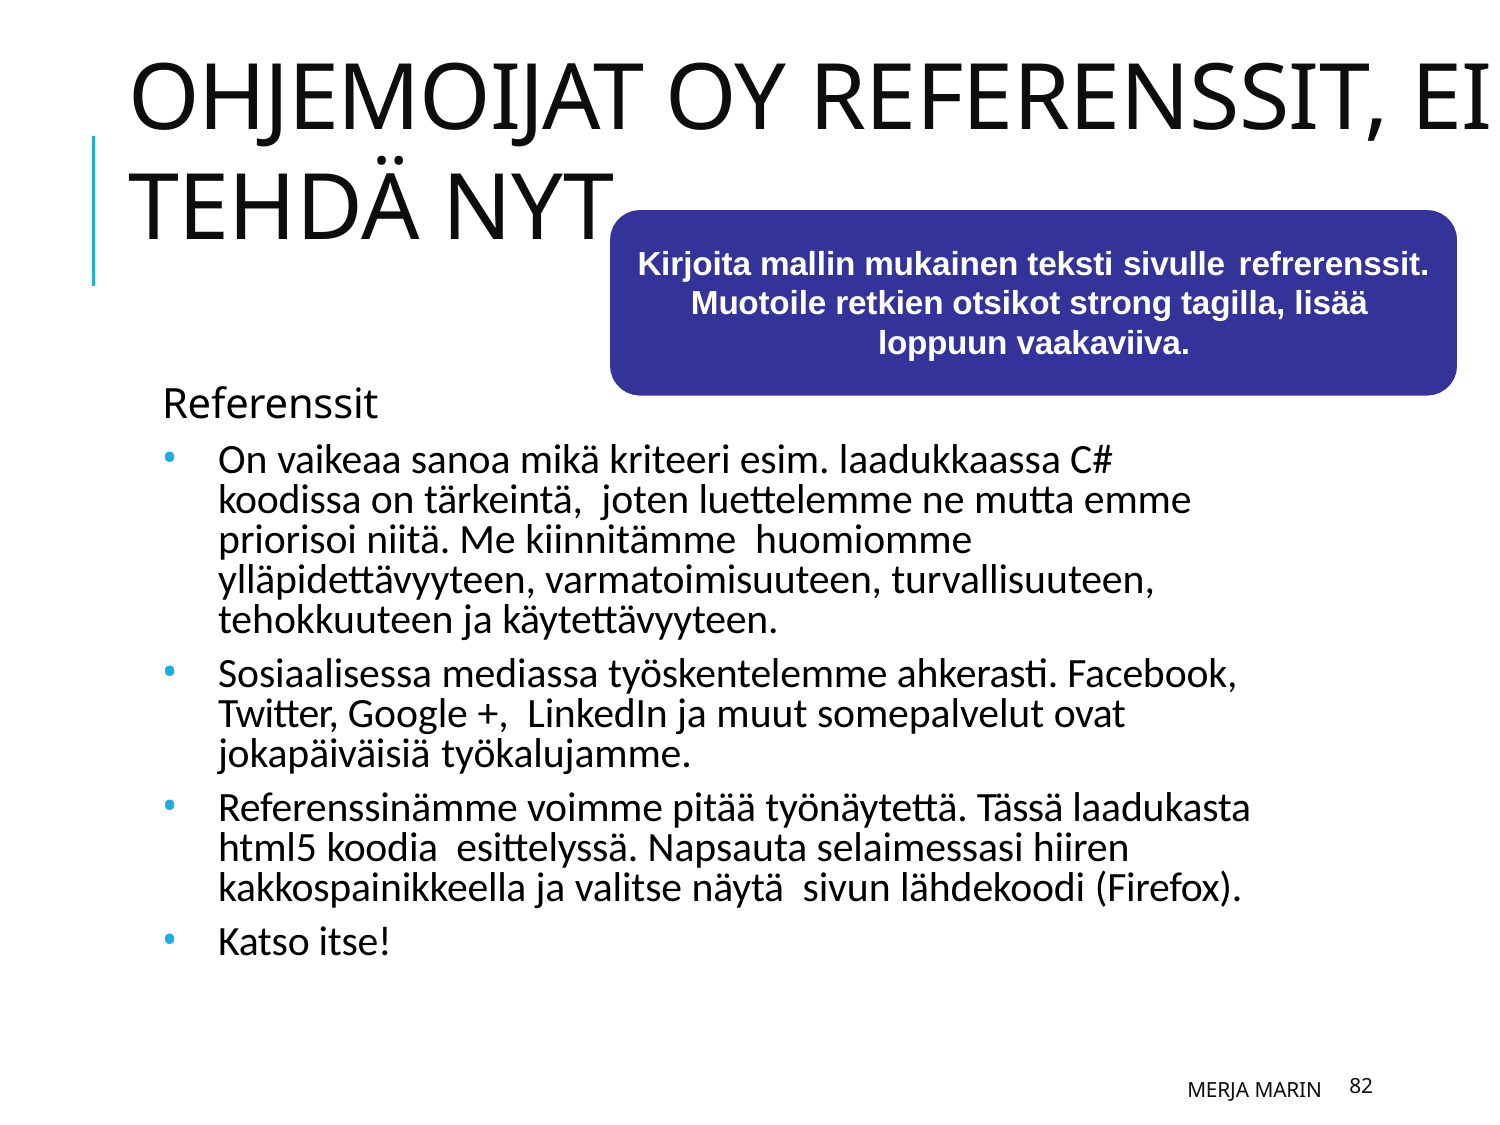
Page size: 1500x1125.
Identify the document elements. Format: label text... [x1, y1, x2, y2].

list Referenssit On vaikeaa sanoa mikä kriteeri esim. laadukkaassa C# koodissa on tärkeintä, joten luettelemme ne mutta emme priorisoi niitä. Me kiinnitämme huomiomme ylläpidettävyyteen, varmatoimisuuteen, turvallisuuteen, tehokkuuteen ja käytettävyyteen. Sosiaalisessa mediassa työskentelemme ahkerasti. Facebook, Twitter, Google +, LinkedIn ja muut somepalvelut ovat jokapäiväisiä työkalujamme. Referenssinämme voimme pitää työnäytettä. Tässä laadukasta html5 koodia esittelyssä. Napsauta selaimessasi hiiren kakkospainikkeella ja valitse näytä sivun lähdekoodi (Firefox). Katso itse! [126, 375, 1322, 1015]
text_box [608, 208, 1459, 398]
text_box Kirjoita mallin mukainen teksti sivulle refrerenssit. Muotoile retkien otsikot strong tagilla, lisää loppuun vaakaviiva. [632, 239, 1435, 362]
slide_number 82 [1333, 757, 1454, 1125]
footer Merja Marin [595, 757, 1322, 1125]
title Ohjemoijat oy Referenssit, ei tehdä nyt [126, 35, 1500, 258]
